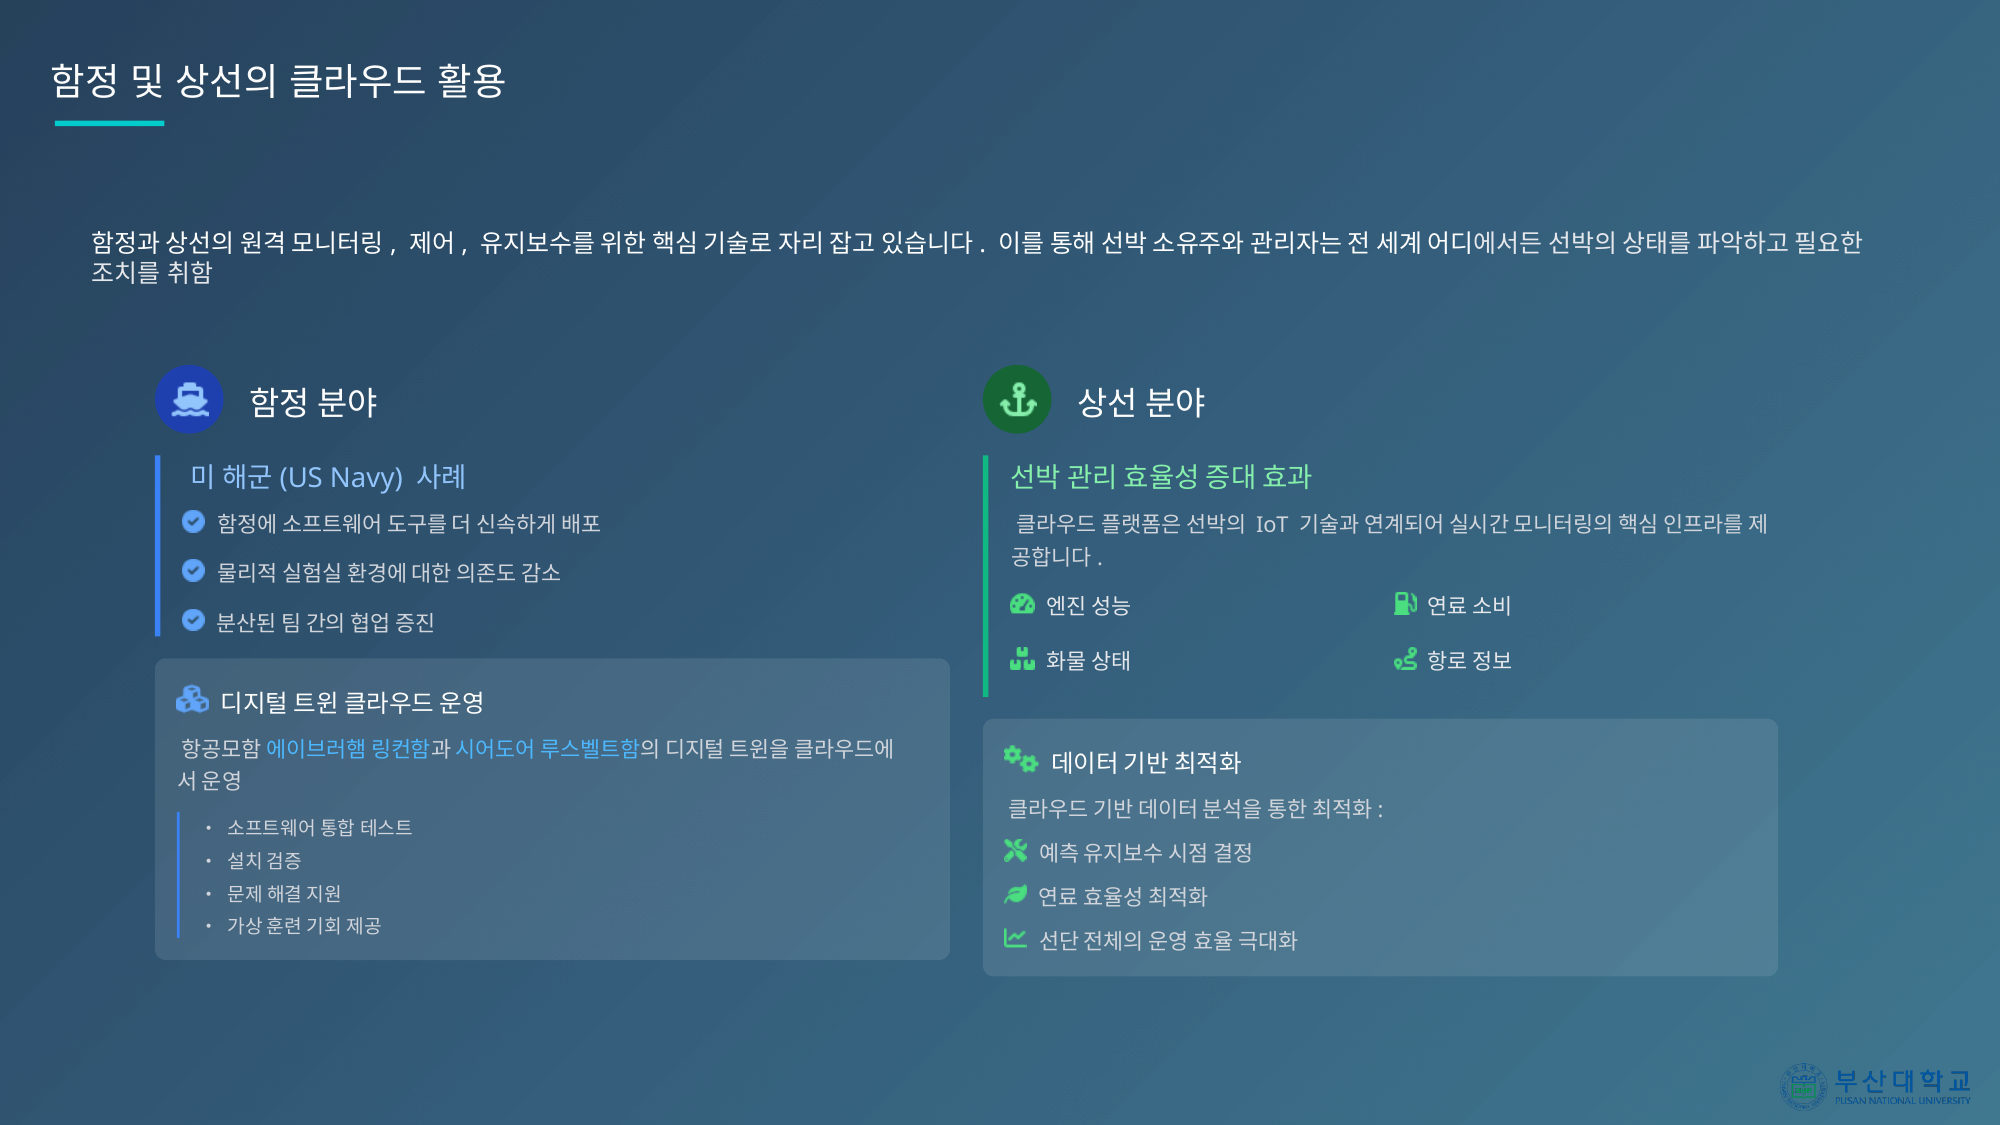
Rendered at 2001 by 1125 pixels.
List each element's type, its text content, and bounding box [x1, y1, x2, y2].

text_box 함정 및 상선의 클라우드 활용 [36, 50, 913, 111]
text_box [154, 364, 1779, 977]
picture [0, 0, 2001, 1125]
text_box 함정과 상선의 원격 모니터링, 제어, 유지보수를 위한 핵심 기술로 자리 잡고 있습니다. 이를 통해 선박 소유주와 관리자는 전 세계 어디에서든 선박의 상태를 파악하고 필요한 조치를 취함 [76, 219, 1924, 295]
